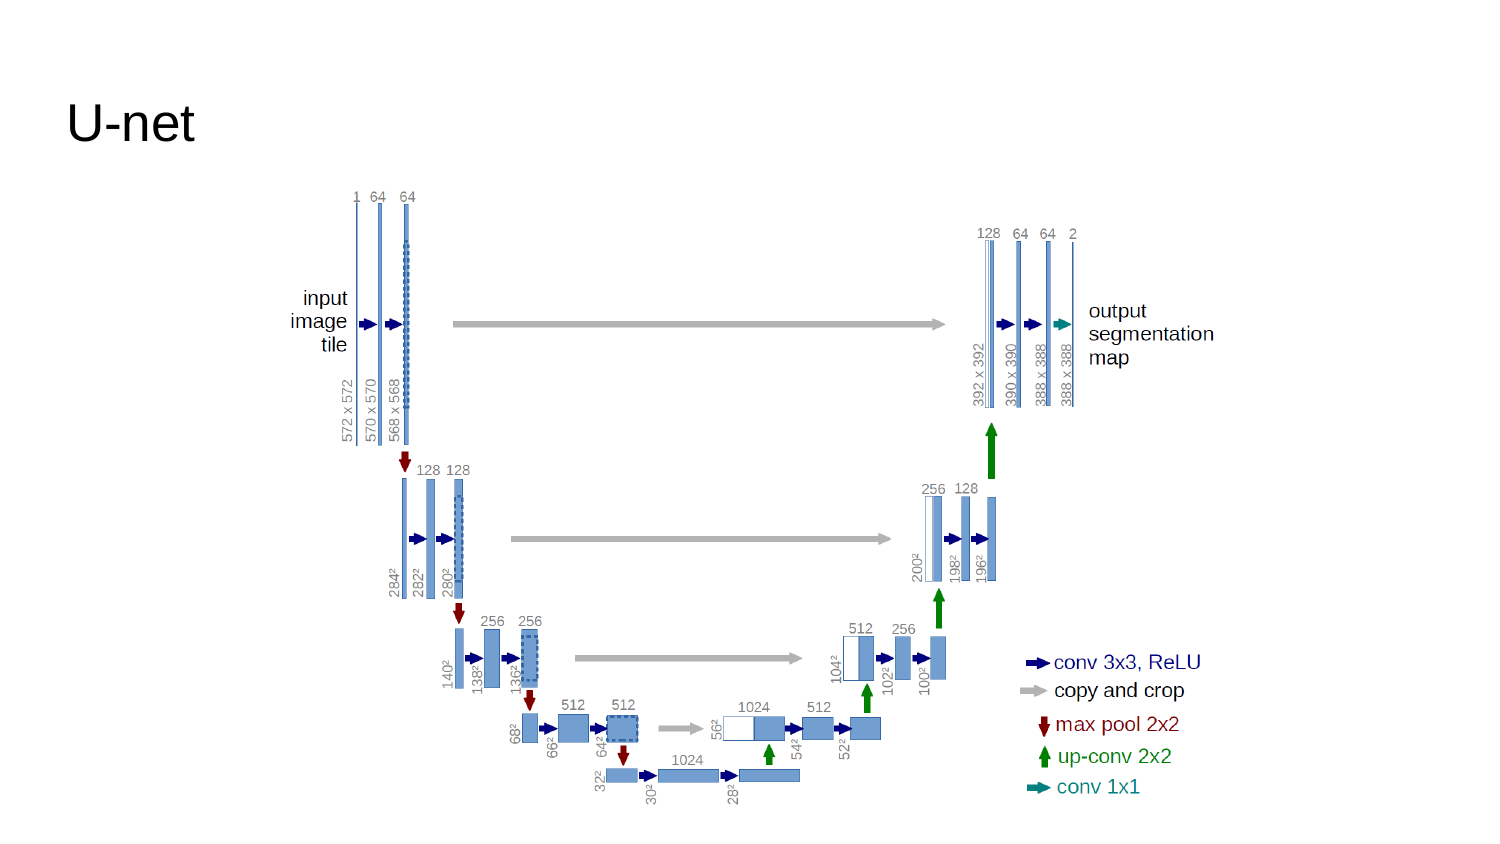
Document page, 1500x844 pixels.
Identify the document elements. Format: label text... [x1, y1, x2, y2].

picture [279, 184, 1221, 812]
title U-net [51, 72, 1449, 167]
